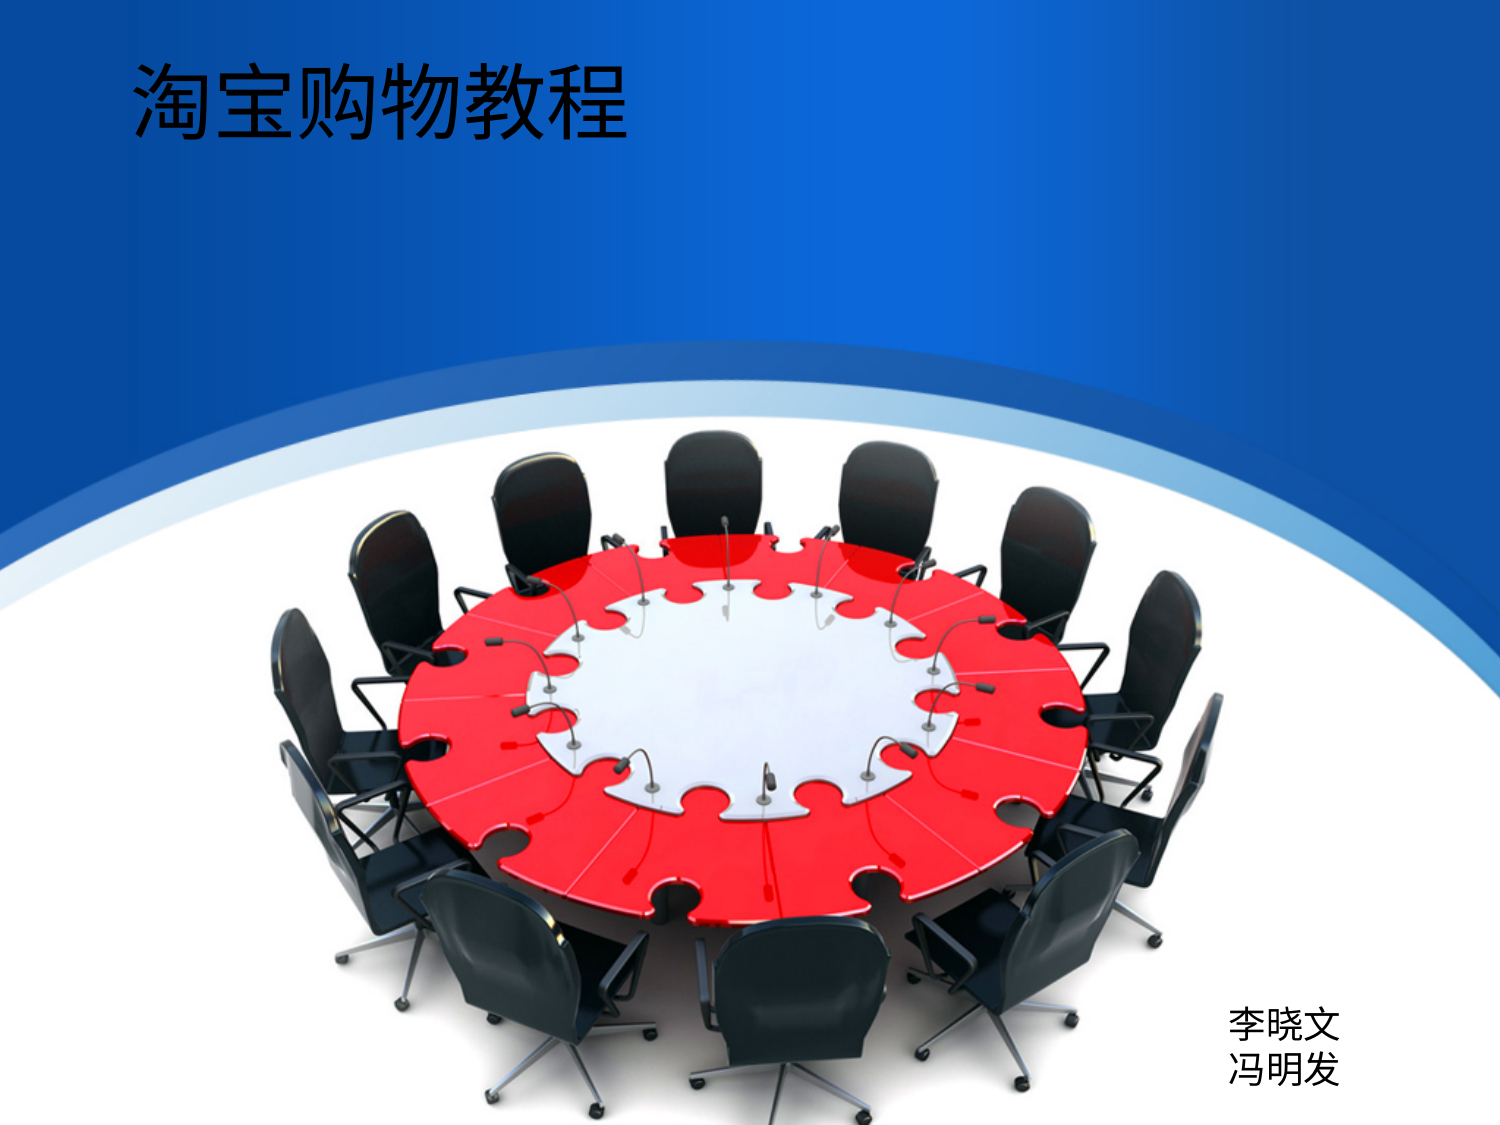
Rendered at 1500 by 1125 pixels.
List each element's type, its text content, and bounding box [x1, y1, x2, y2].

picture [0, 0, 1500, 1125]
text_box 李晓文 冯明发 [1214, 993, 1492, 1099]
text_box 淘宝购物教程 [115, 42, 1248, 158]
